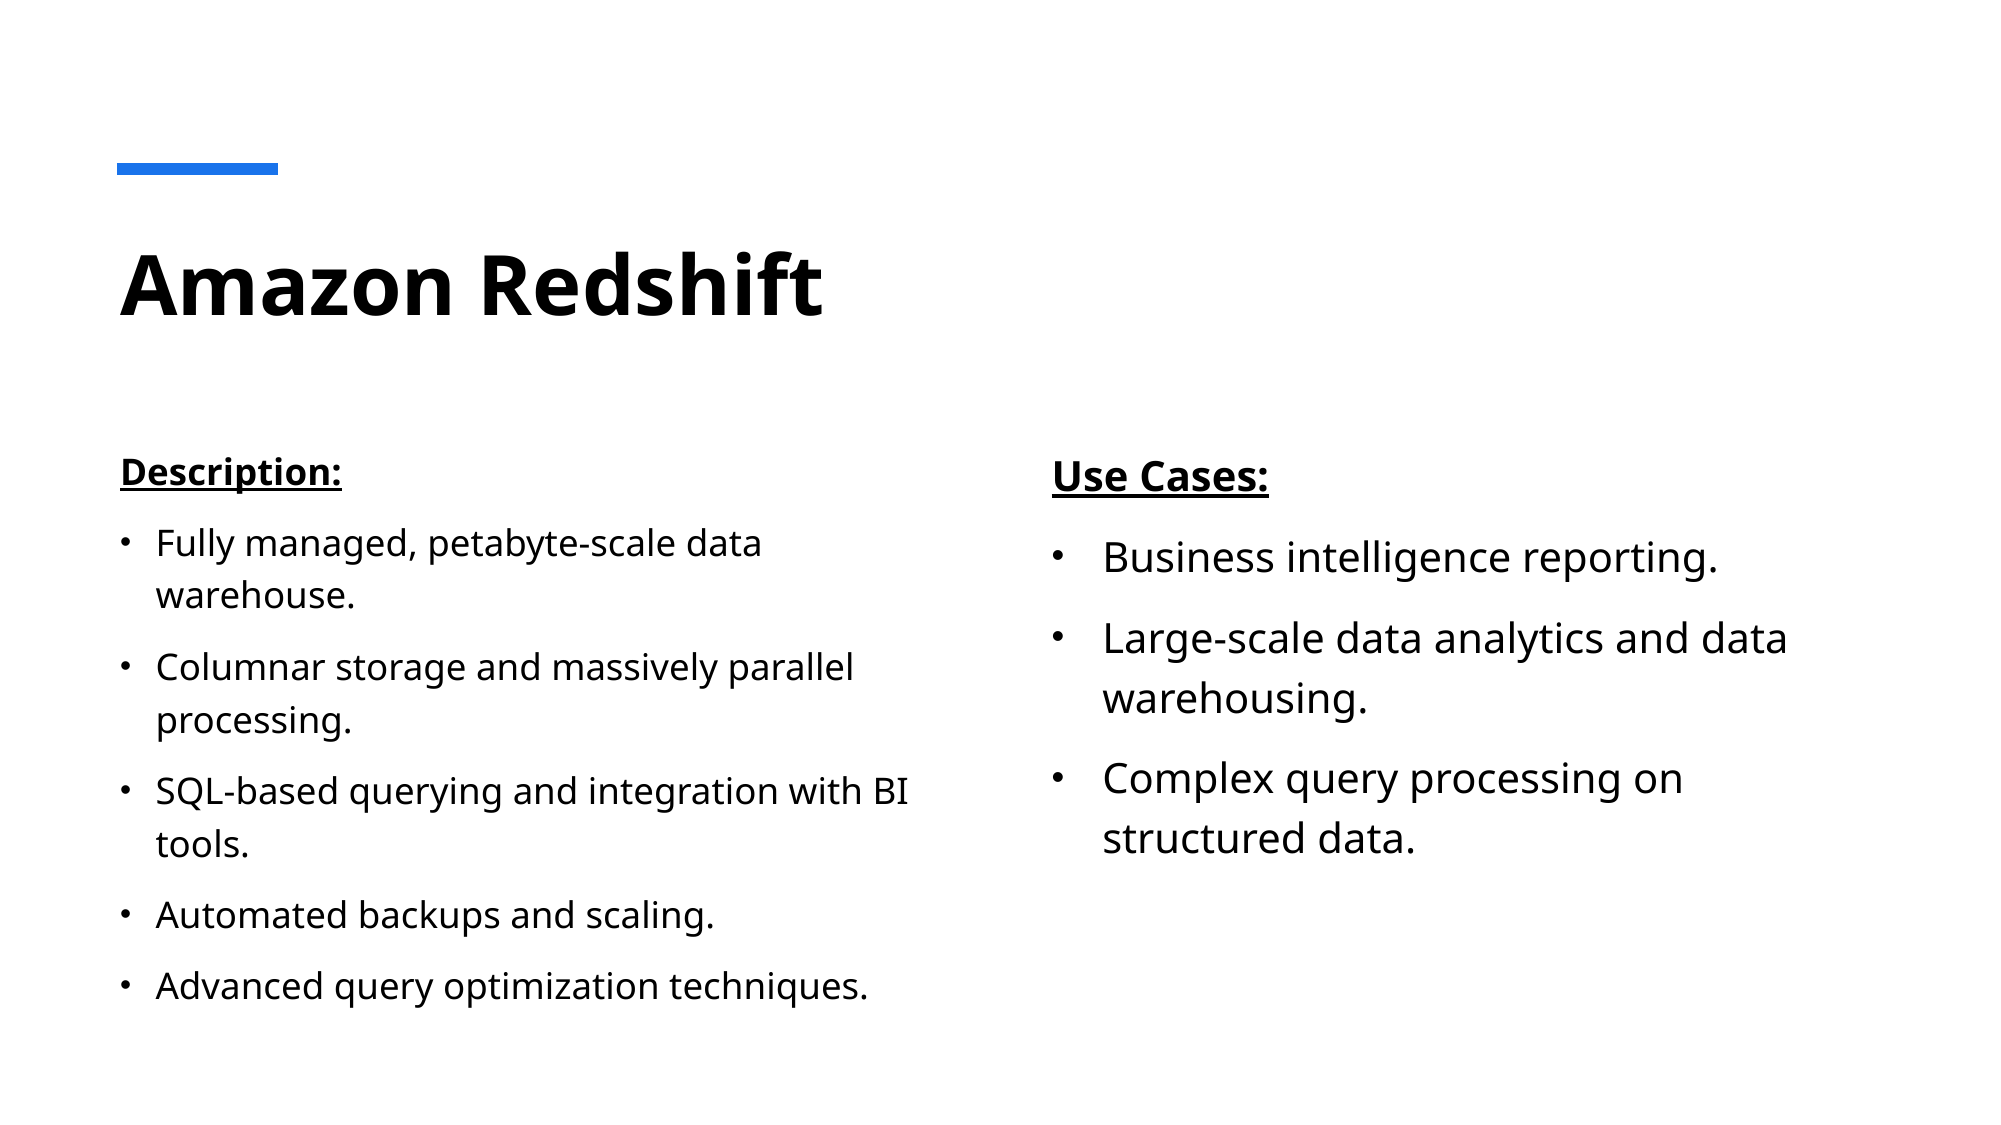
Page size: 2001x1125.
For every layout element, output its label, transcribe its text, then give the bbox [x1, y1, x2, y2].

list Use Cases: Business intelligence reporting. Large-scale data analytics and data warehousing. Complex query processing on structured data. [1036, 431, 1892, 1017]
title Amazon Redshift [105, 224, 1892, 405]
list Description: Fully managed, petabyte-scale data warehouse. Columnar storage and massively parallel processing. SQL-based querying and integration with BI tools. Automated backups and scaling. Advanced query optimization techniques. [105, 431, 960, 1017]
